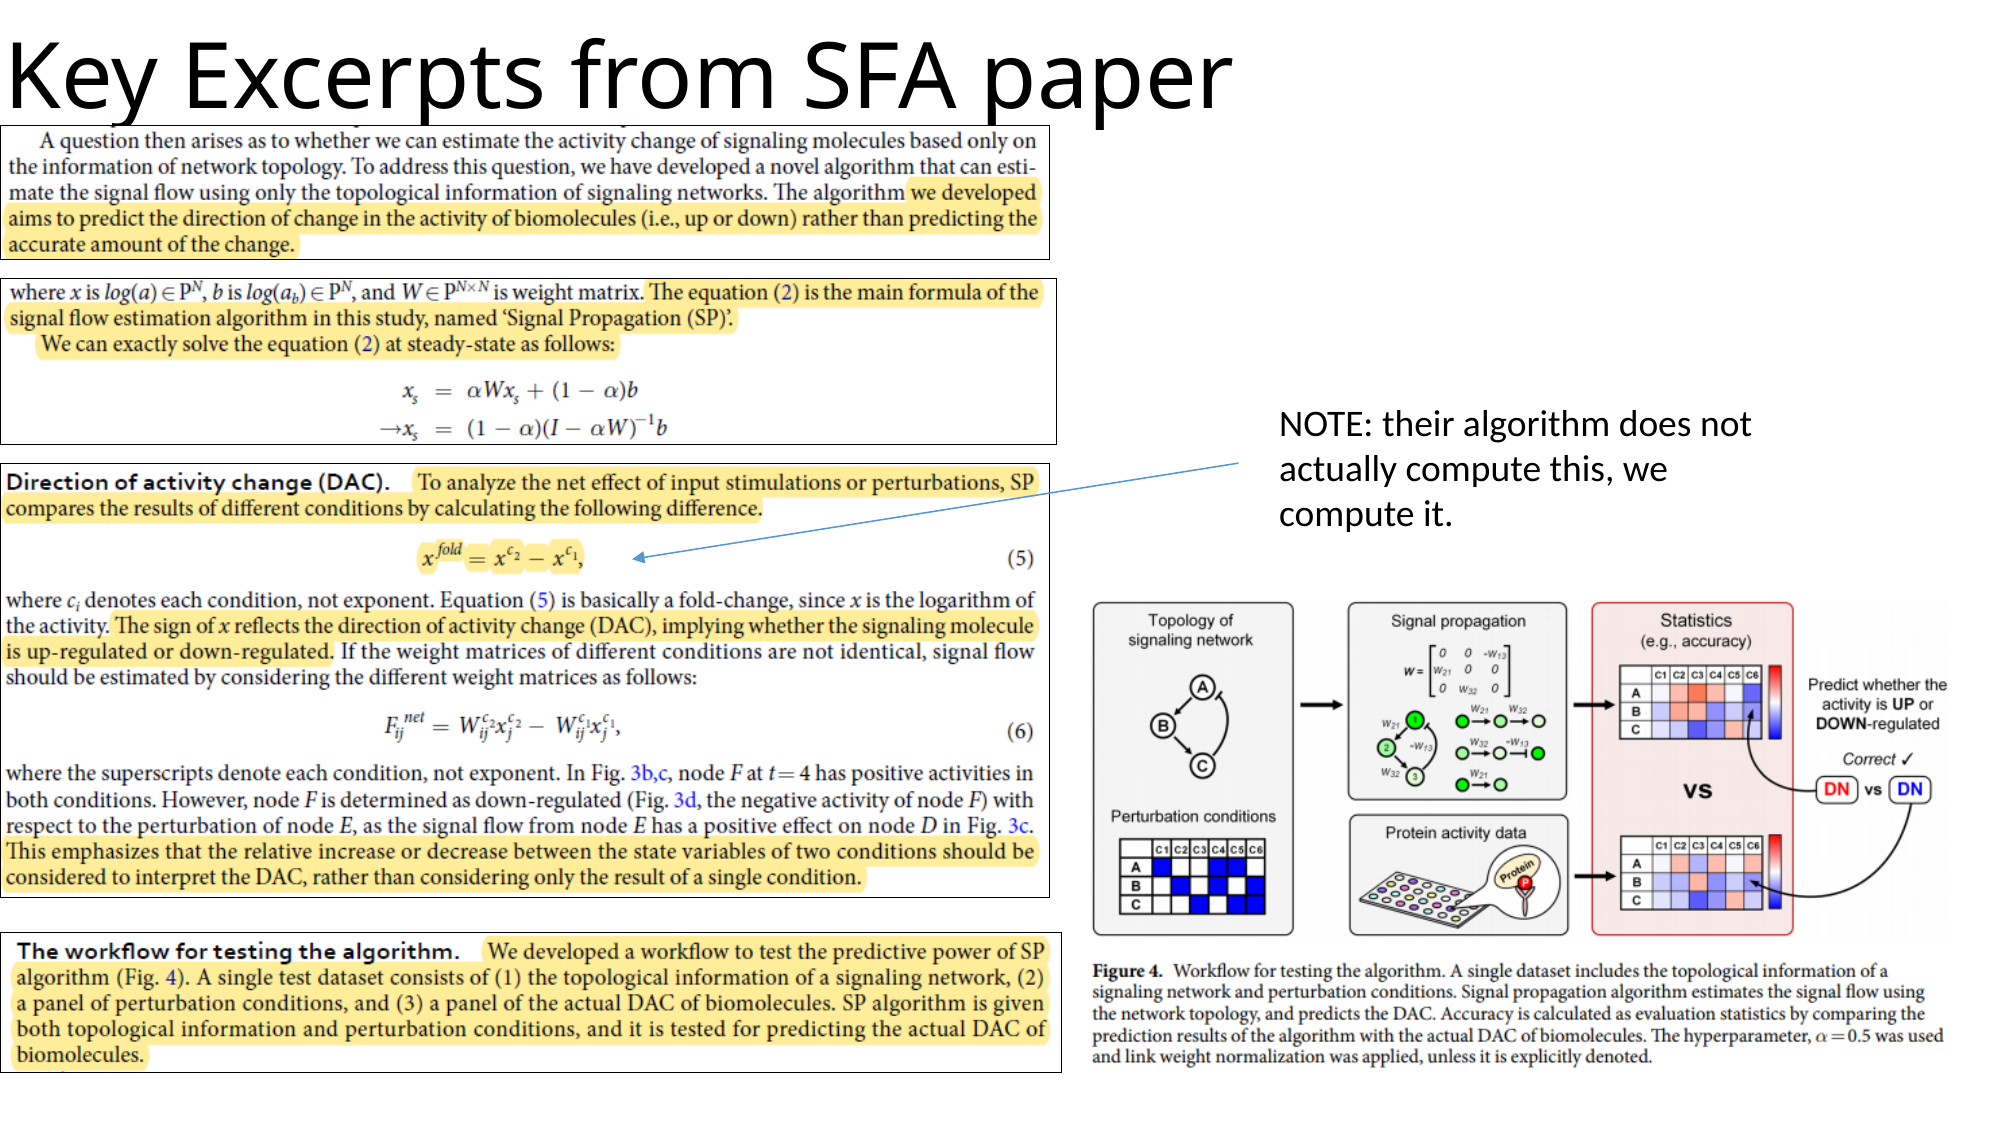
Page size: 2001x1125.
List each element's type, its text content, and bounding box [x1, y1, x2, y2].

picture [0, 931, 1062, 1073]
text_box NOTE: their algorithm does not actually compute this, we compute it. [1264, 391, 1815, 542]
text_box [631, 462, 1239, 560]
picture [0, 278, 1057, 445]
picture [0, 462, 1050, 898]
picture [1088, 588, 1957, 1073]
picture [0, 125, 1050, 260]
title Key Excerpts from SFA paper [0, 0, 1723, 189]
